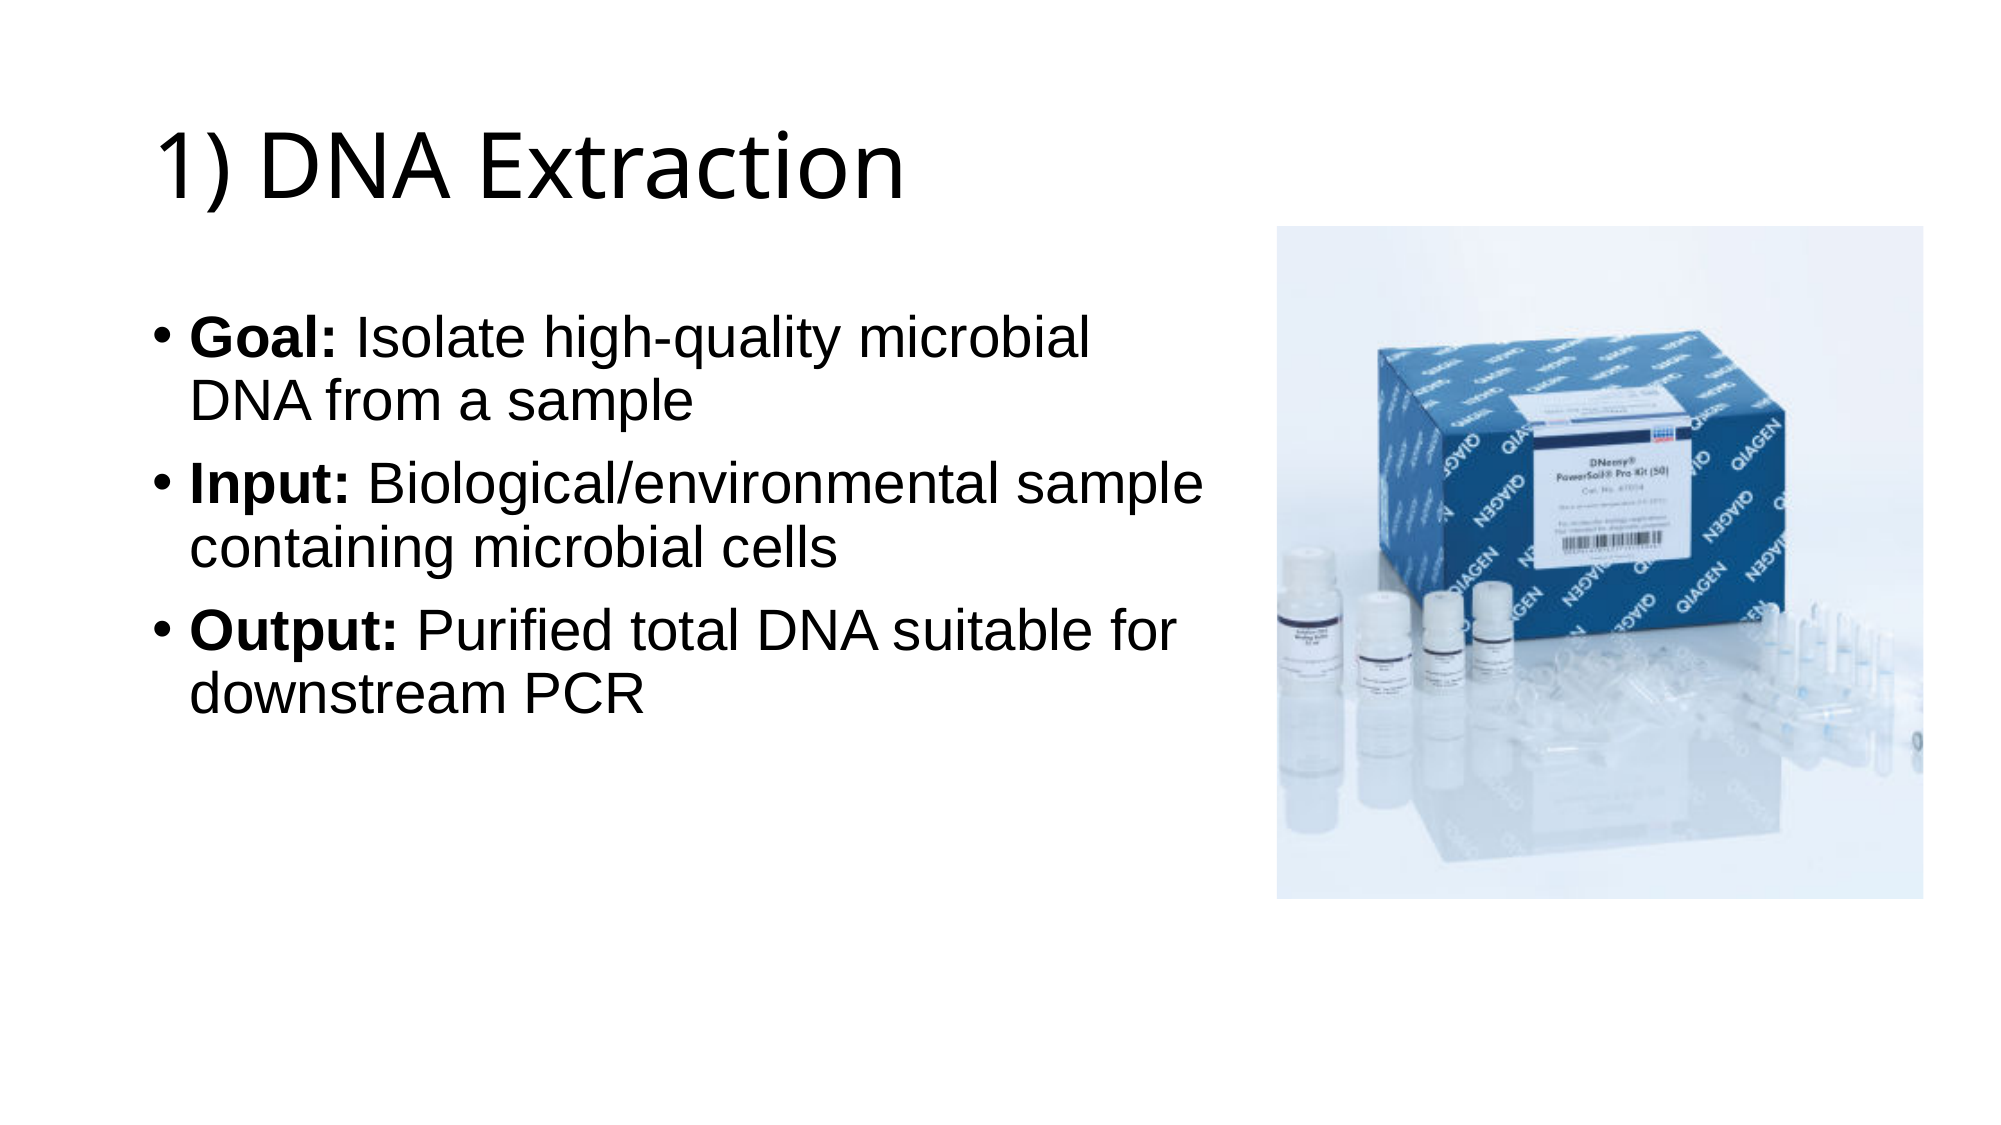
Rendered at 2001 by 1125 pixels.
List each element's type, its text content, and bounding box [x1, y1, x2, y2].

list Goal: Isolate high-quality microbial DNA from a sample Input: Biological/environmental sample containing microbial cells Output: Purified total DNA suitable for downstream PCR [137, 299, 1236, 1014]
picture [1276, 226, 1924, 899]
title 1) DNA Extraction [137, 59, 1863, 278]
